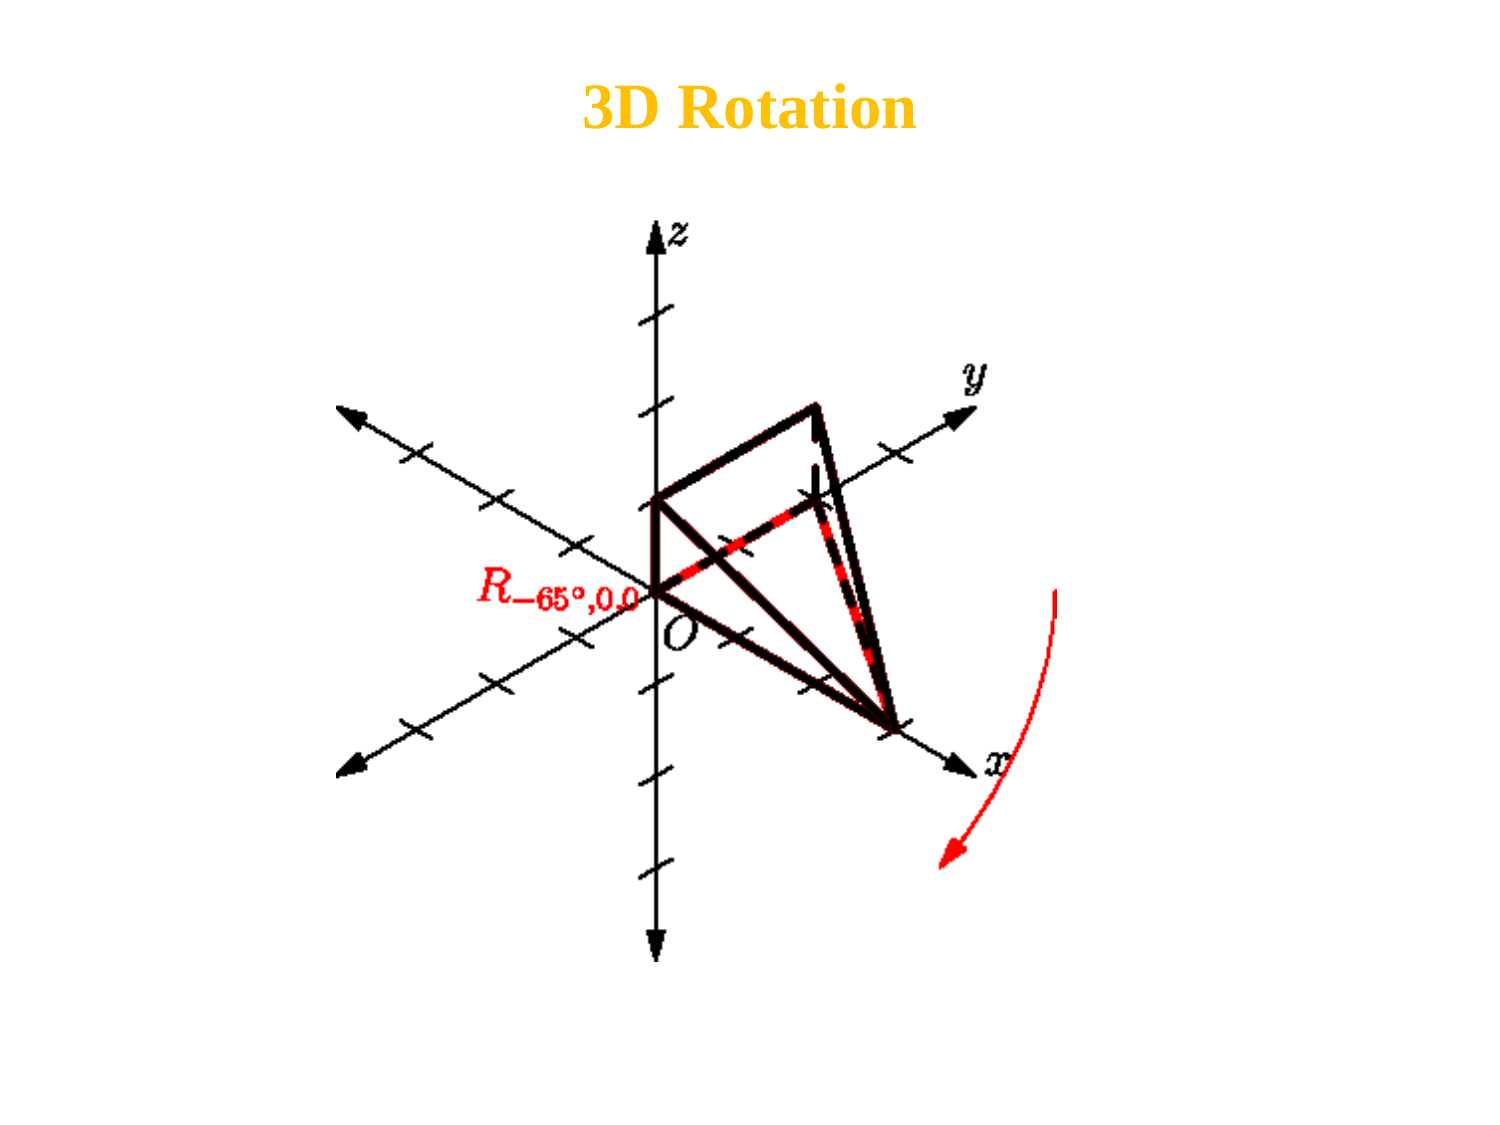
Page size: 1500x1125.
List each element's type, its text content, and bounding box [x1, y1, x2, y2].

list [336, 219, 1057, 962]
title 3D Rotation [75, 56, 1425, 244]
